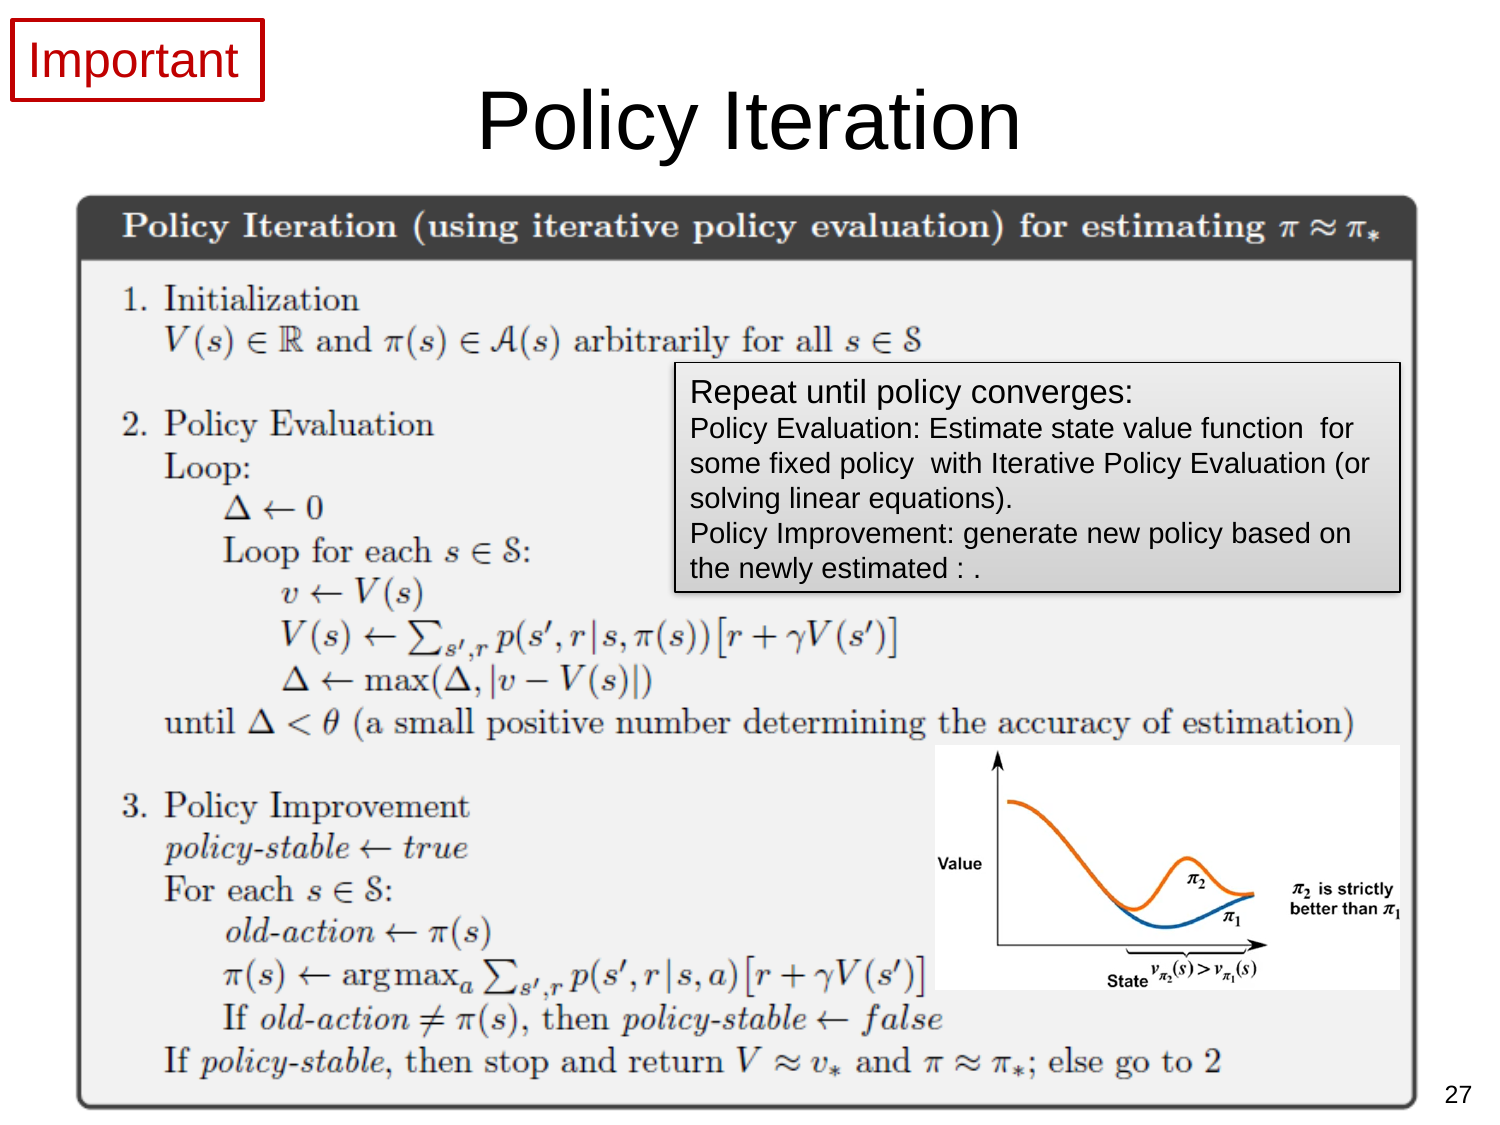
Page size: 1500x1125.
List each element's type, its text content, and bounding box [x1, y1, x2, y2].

picture [73, 191, 1420, 1112]
slide_number 27 [1424, 1070, 1488, 1112]
title Policy Iteration [74, 44, 1426, 188]
text_box Important [12, 19, 263, 100]
